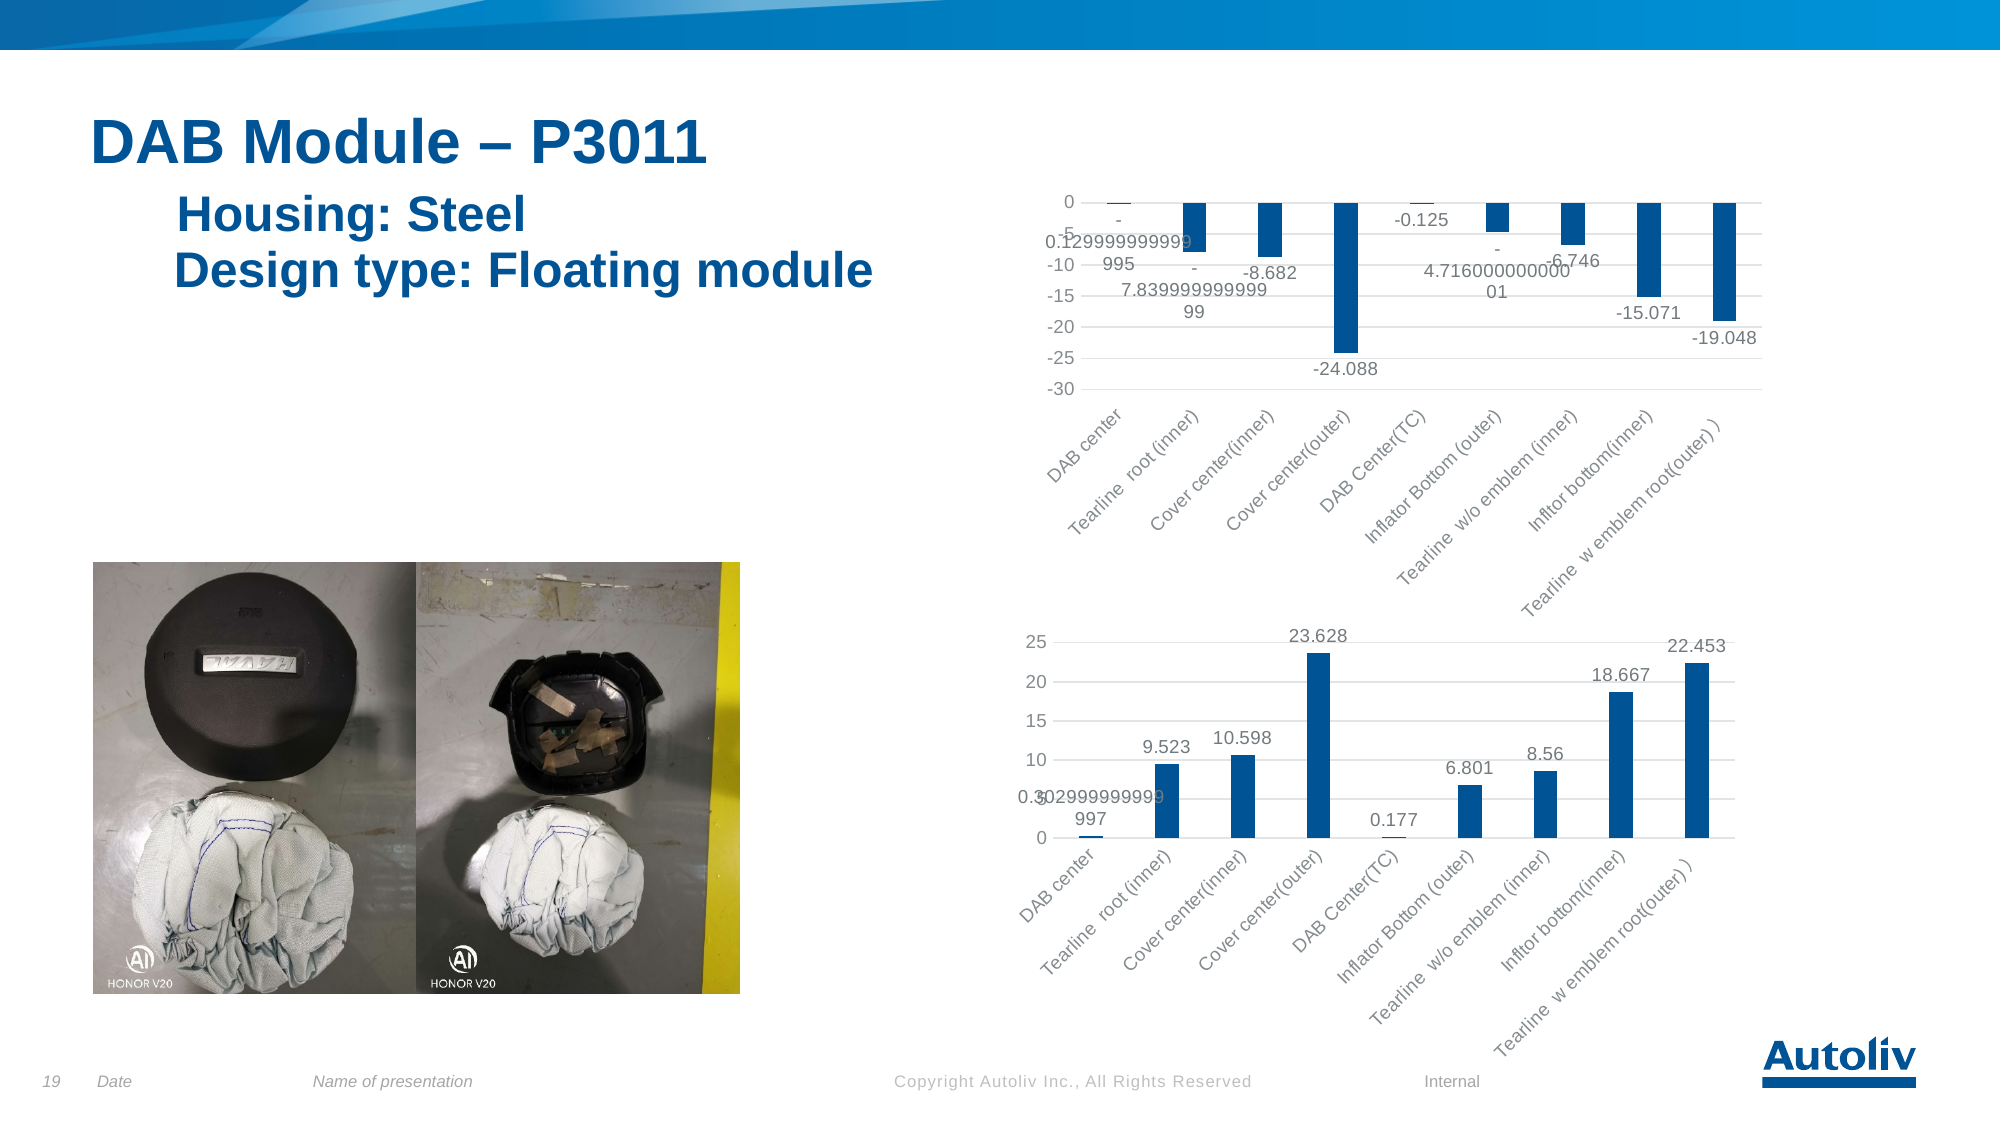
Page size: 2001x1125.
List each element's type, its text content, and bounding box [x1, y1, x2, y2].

slide_number 19 [19, 1055, 85, 1091]
title DAB Module – P3011 Housing: Steel Design type: Floating module [90, 109, 1924, 293]
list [93, 562, 416, 994]
chart [999, 182, 1778, 1073]
picture [416, 562, 740, 994]
footer Name of presentation [312, 1055, 845, 1091]
picture [0, 0, 924, 50]
slide_number Date [97, 1055, 298, 1091]
